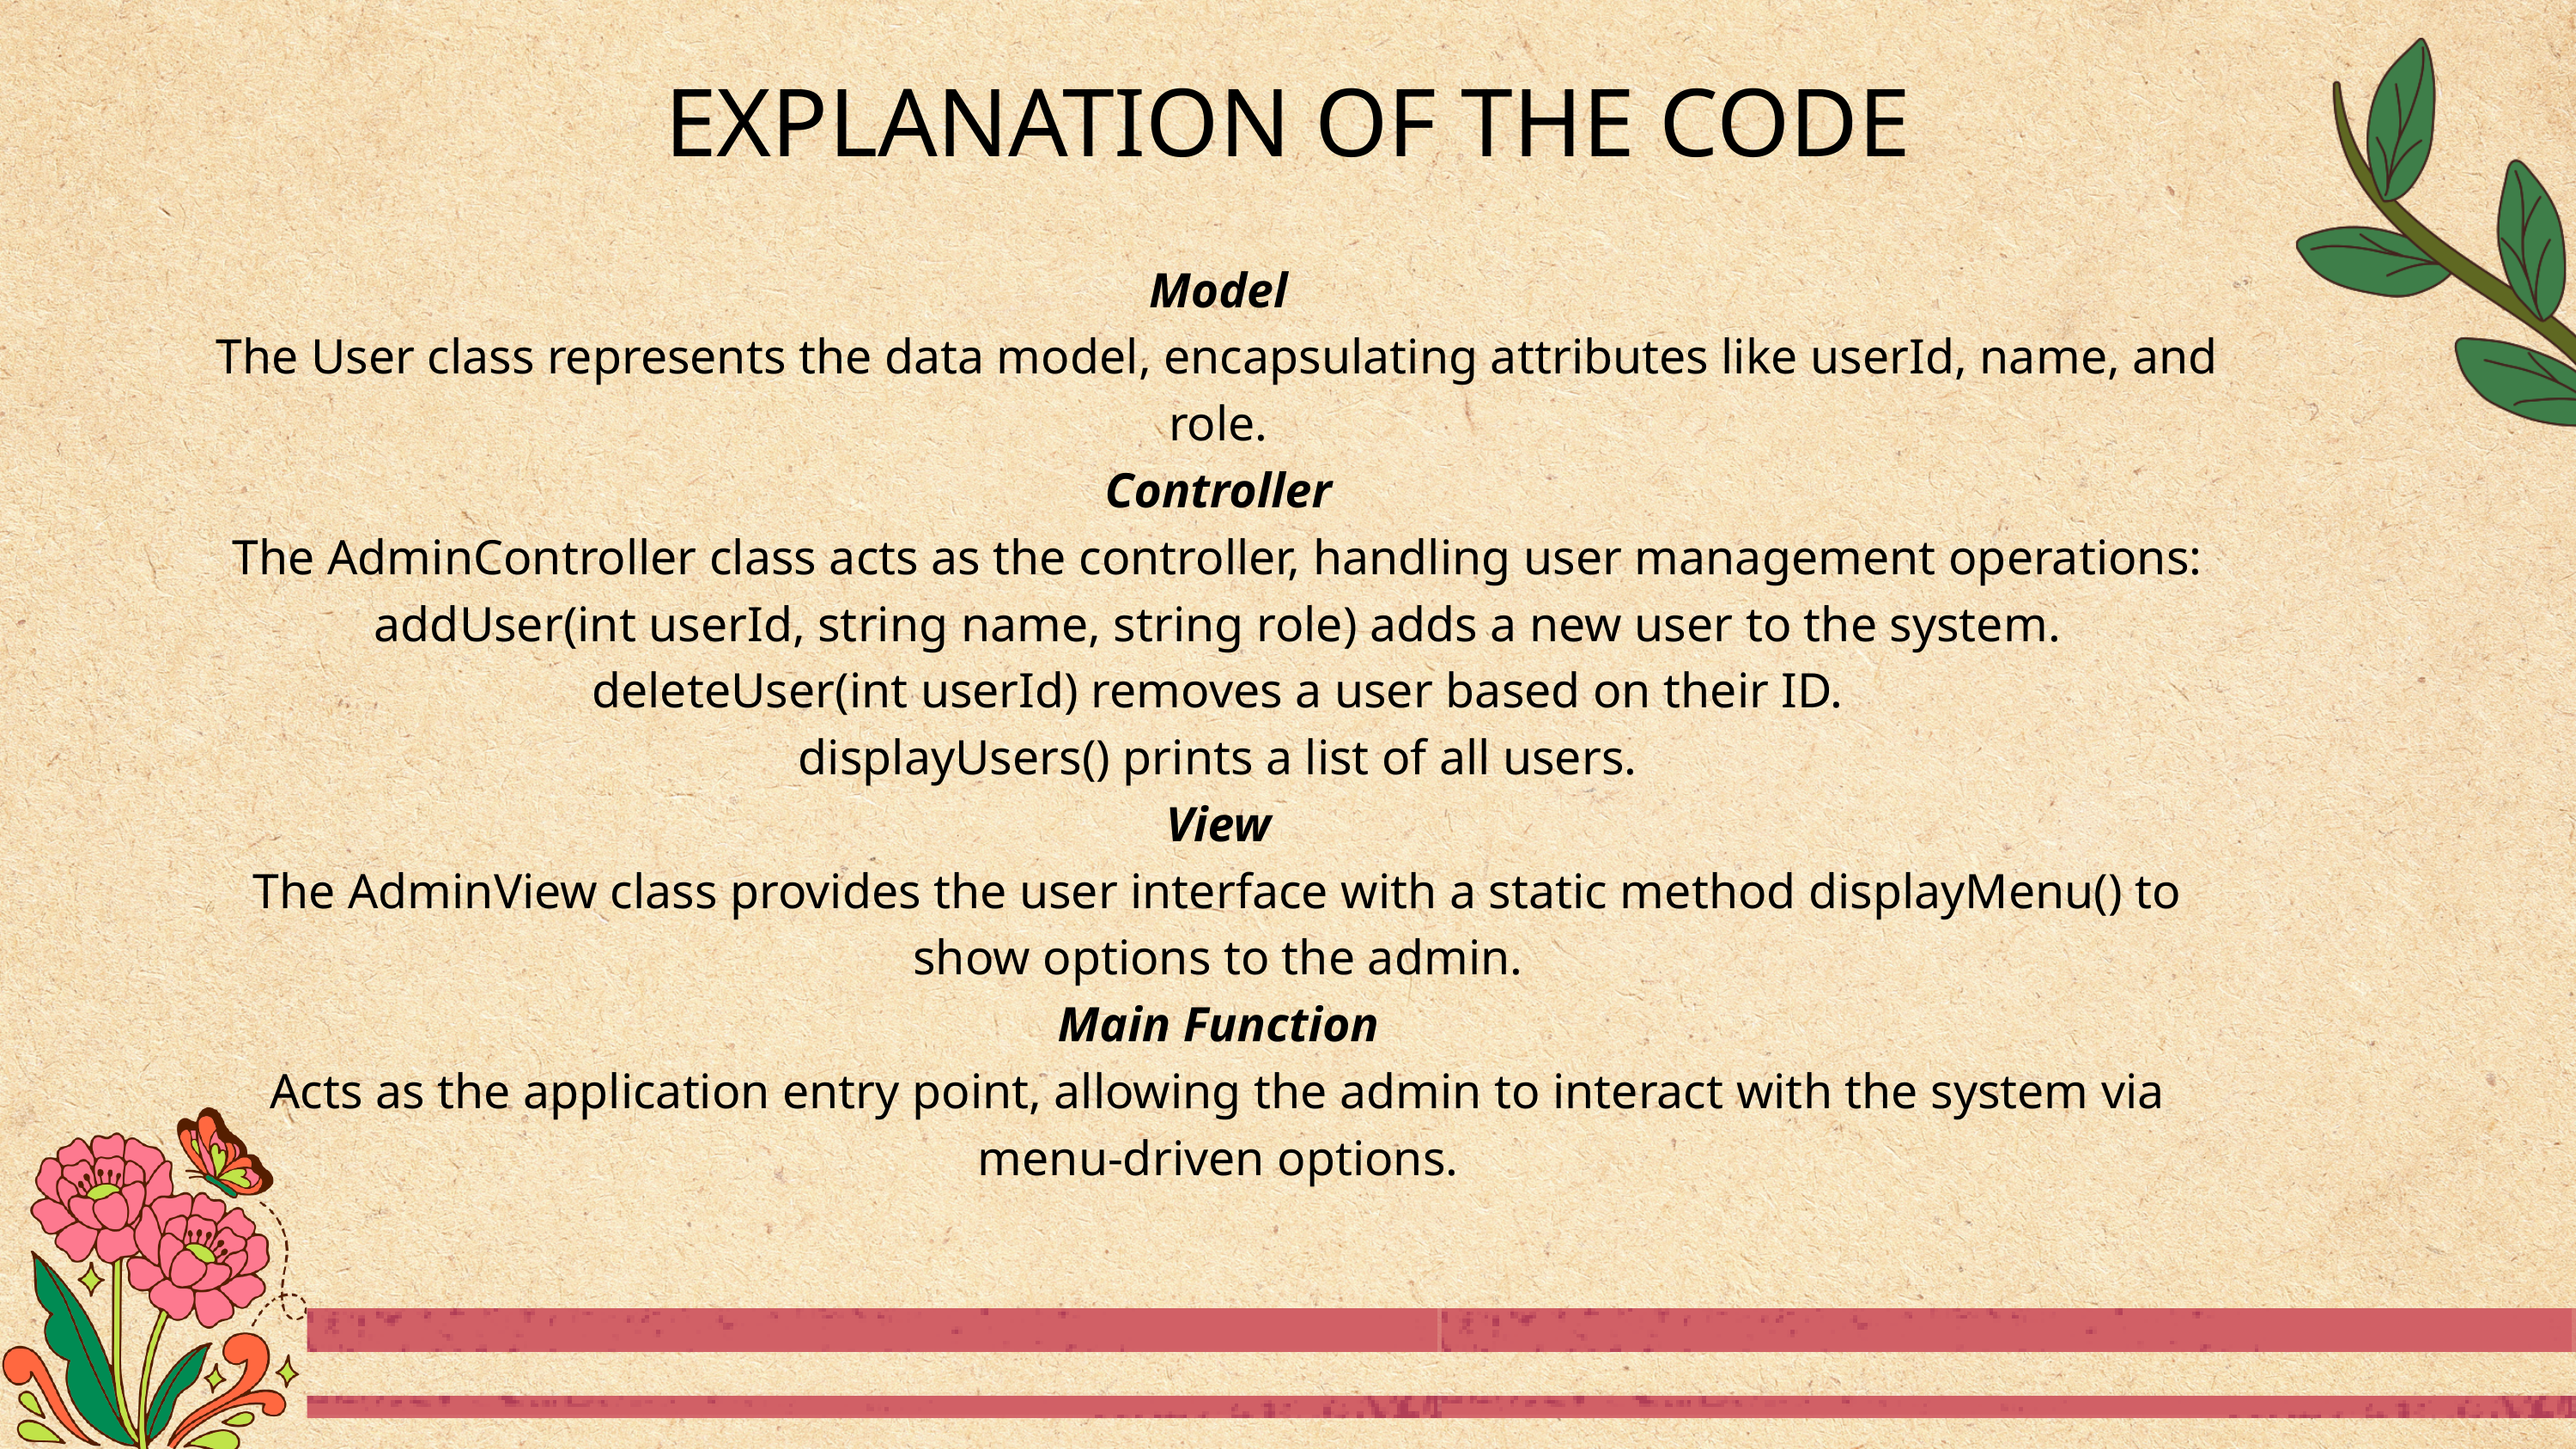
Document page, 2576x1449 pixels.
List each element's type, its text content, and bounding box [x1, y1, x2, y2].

text_box [0, 1106, 307, 1449]
text_box [2295, 38, 2576, 532]
text_box [307, 1308, 1442, 1449]
text_box EXPLANATION OF THE CODE [360, 43, 2216, 175]
text_box Model The User class represents the data model, encapsulating attributes like userId, name, and role. Controller The AdminController class acts as the controller, handling user management operations: addUser(int userId, string name, string role) adds a new user to the system. deleteUser(int userId) removes a user based on their ID. displayUsers() prints a list of all users. View The AdminView class provides the user interface with a static method displayMenu() to show options to the admin. Main Function Acts as the application entry point, allowing the admin to interact with the system via menu-driven options. [205, 183, 2231, 1185]
text_box [1442, 1308, 2576, 1449]
text_box [0, 0, 2576, 1308]
